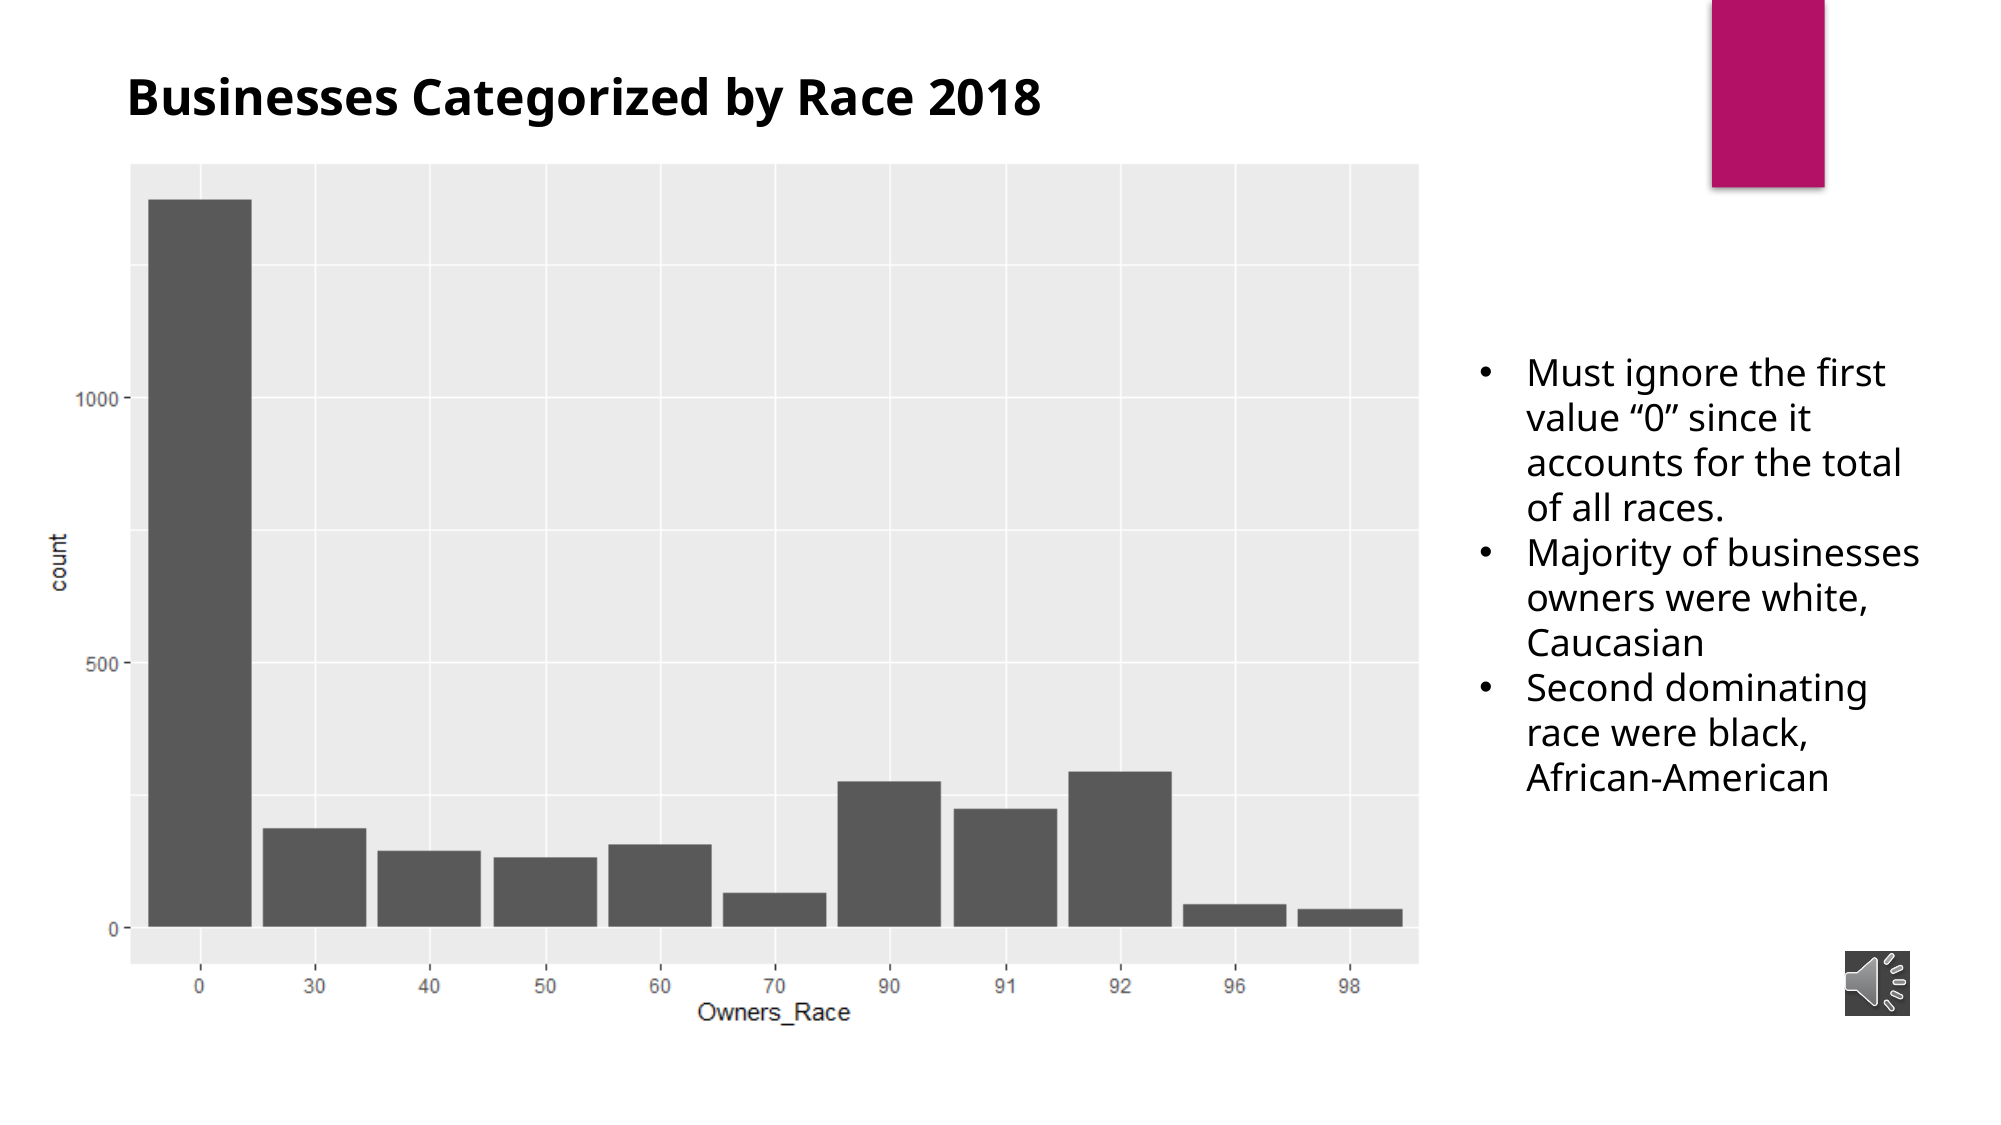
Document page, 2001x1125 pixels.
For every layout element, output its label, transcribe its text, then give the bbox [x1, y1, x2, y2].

text_box Businesses Categorized by Race 2018 [111, 58, 1296, 134]
picture [33, 153, 1432, 1037]
picture [1843, 950, 1911, 1018]
text_box Must ignore the first value “0” since it accounts for the total of all races. Majority of businesses owners were white, Caucasian Second dominating race were black, African-American [1464, 341, 1944, 807]
